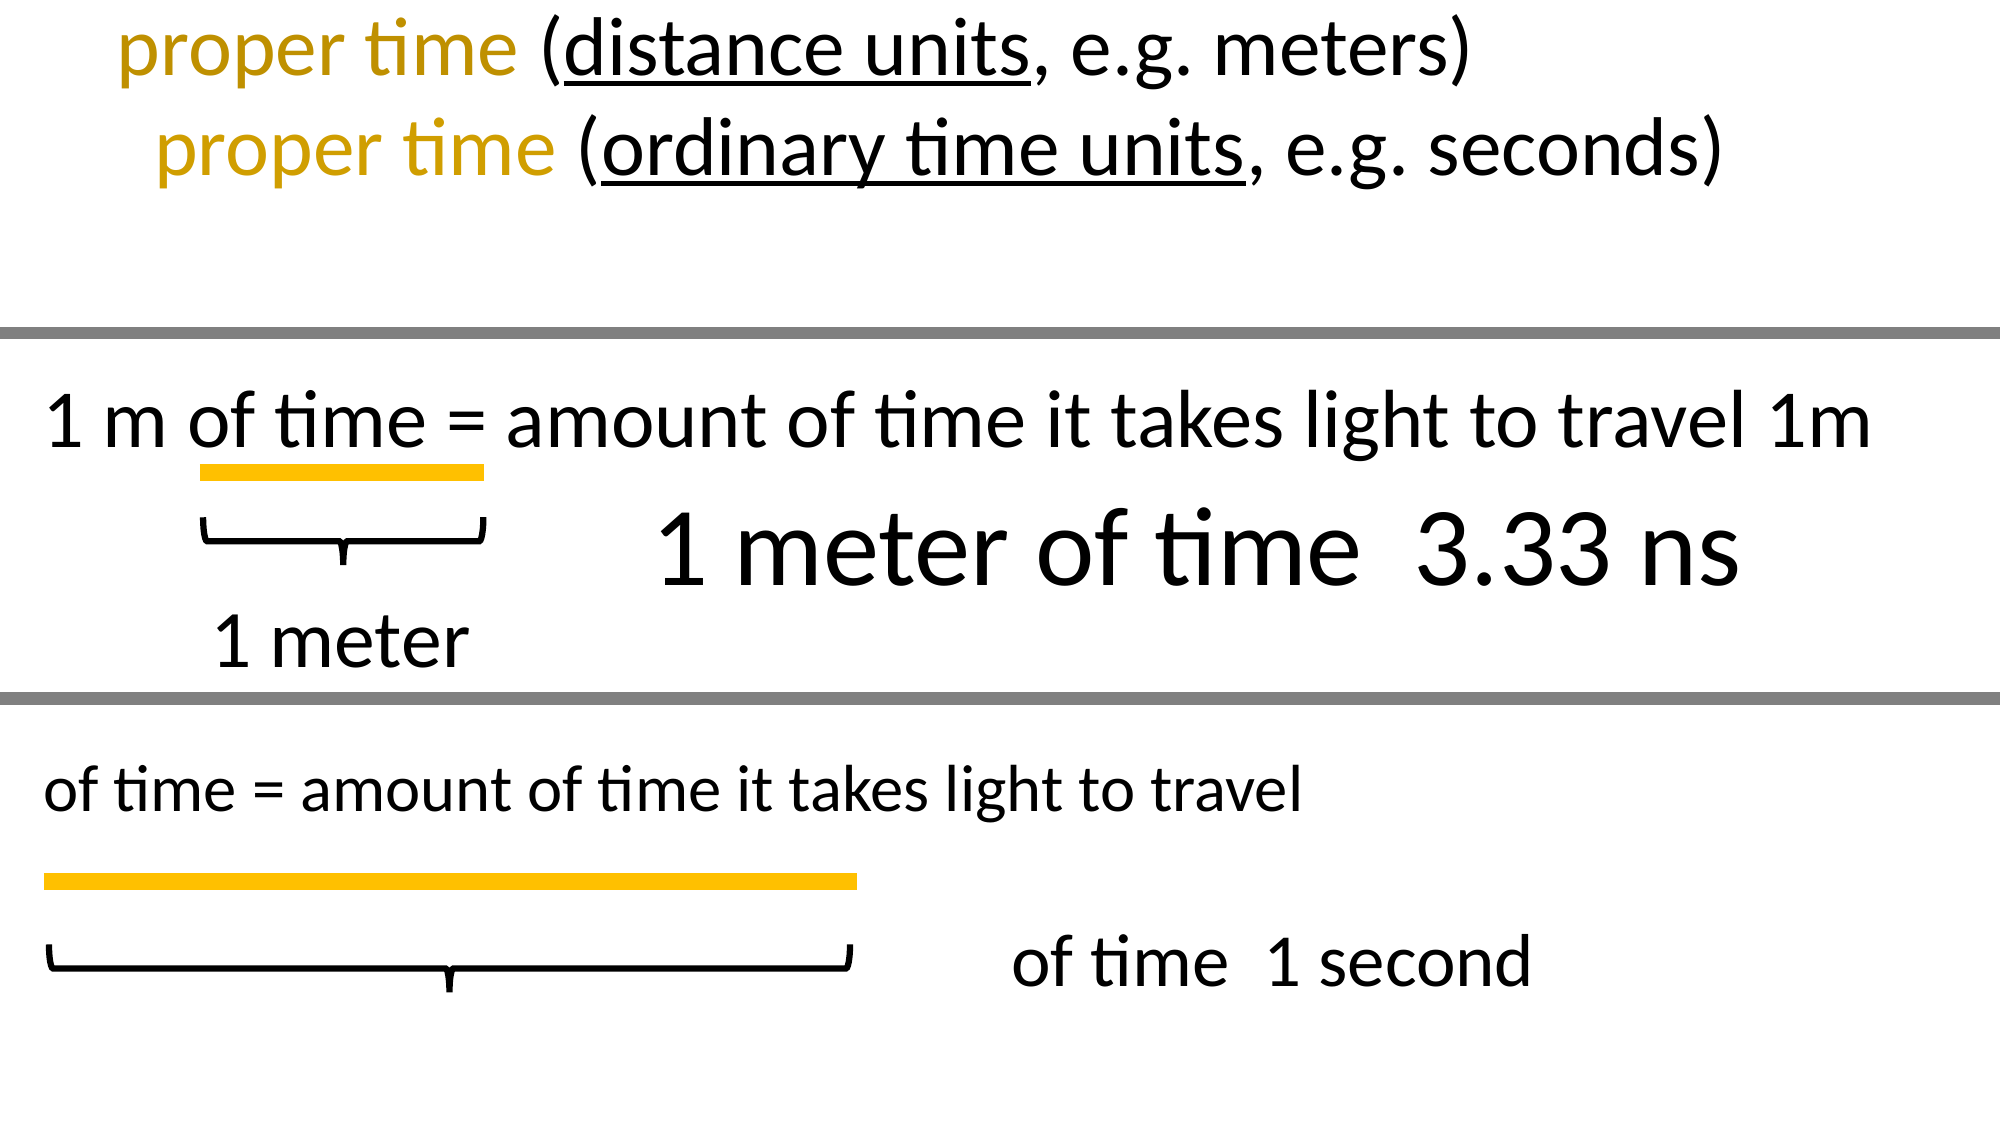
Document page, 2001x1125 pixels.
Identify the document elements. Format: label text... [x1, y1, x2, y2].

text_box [0, 698, 2000, 850]
text_box 1 m of time = amount of time it takes light to travel 1m [27, 369, 1913, 528]
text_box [195, 517, 503, 694]
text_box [48, 944, 851, 1125]
